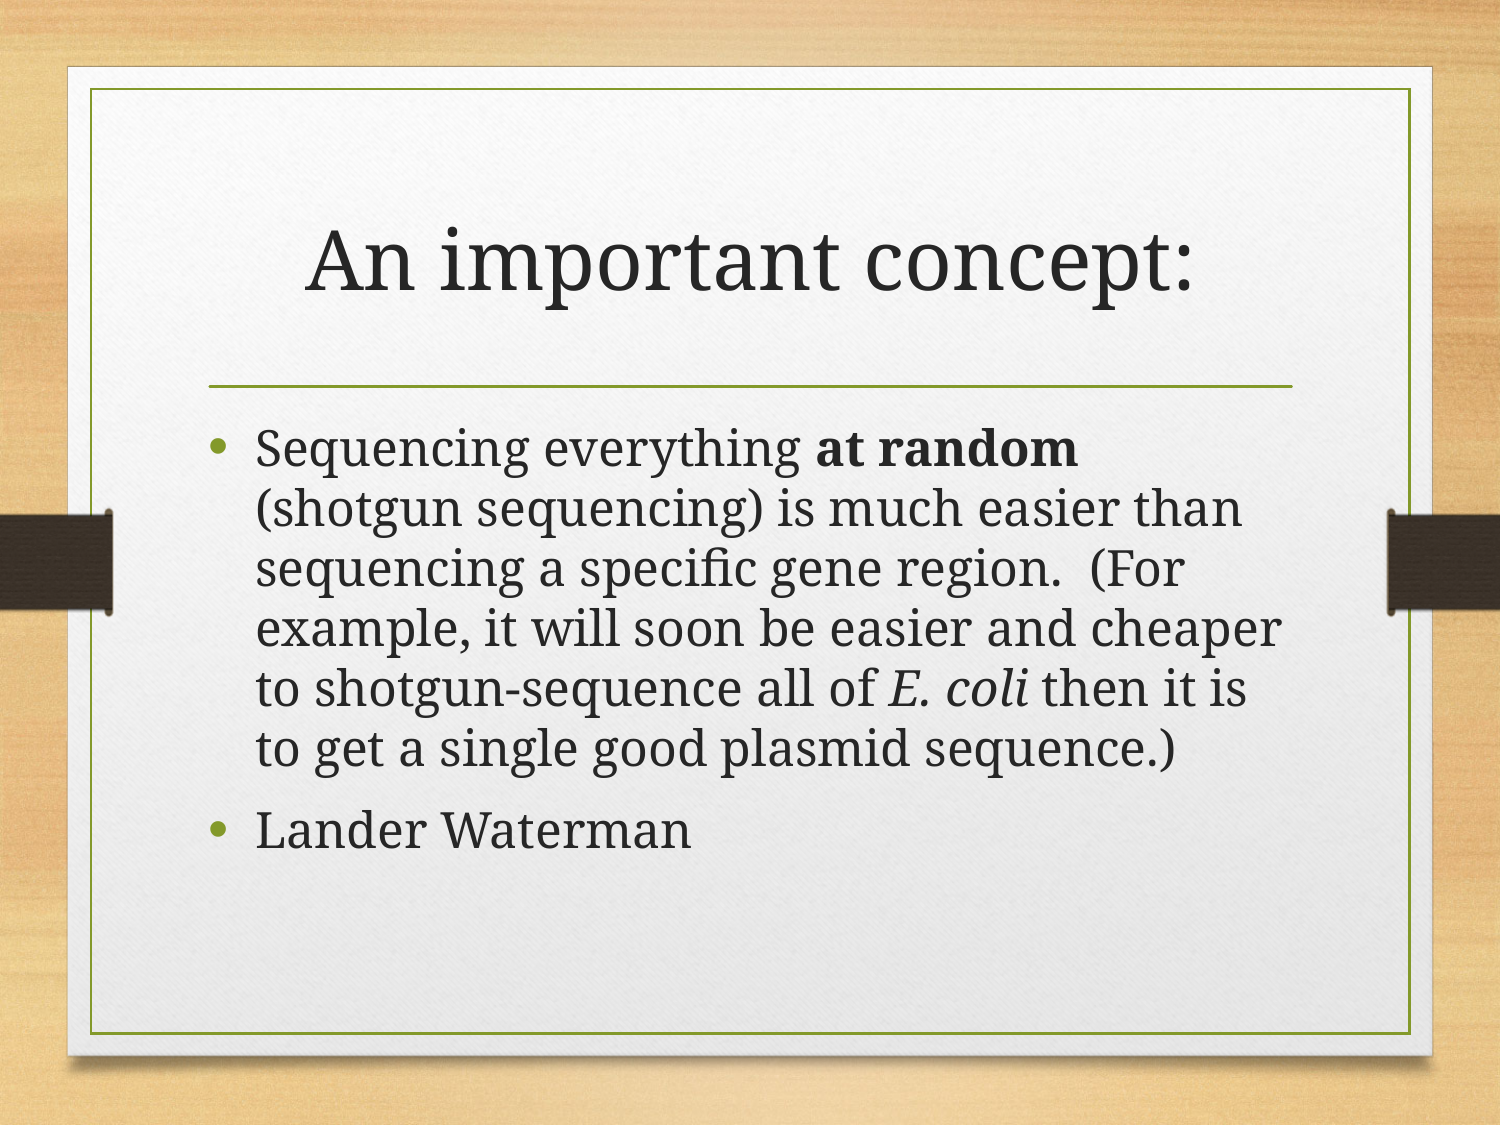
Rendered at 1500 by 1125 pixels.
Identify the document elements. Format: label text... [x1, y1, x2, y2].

picture [0, 0, 1500, 1125]
list Sequencing everything at random (shotgun sequencing) is much easier than sequencing a specific gene region. (For example, it will soon be easier and cheaper to shotgun-sequence all of E. coli then it is to get a single good plasmid sequence.) Lander Waterman [193, 408, 1309, 974]
title An important concept: [193, 150, 1309, 365]
